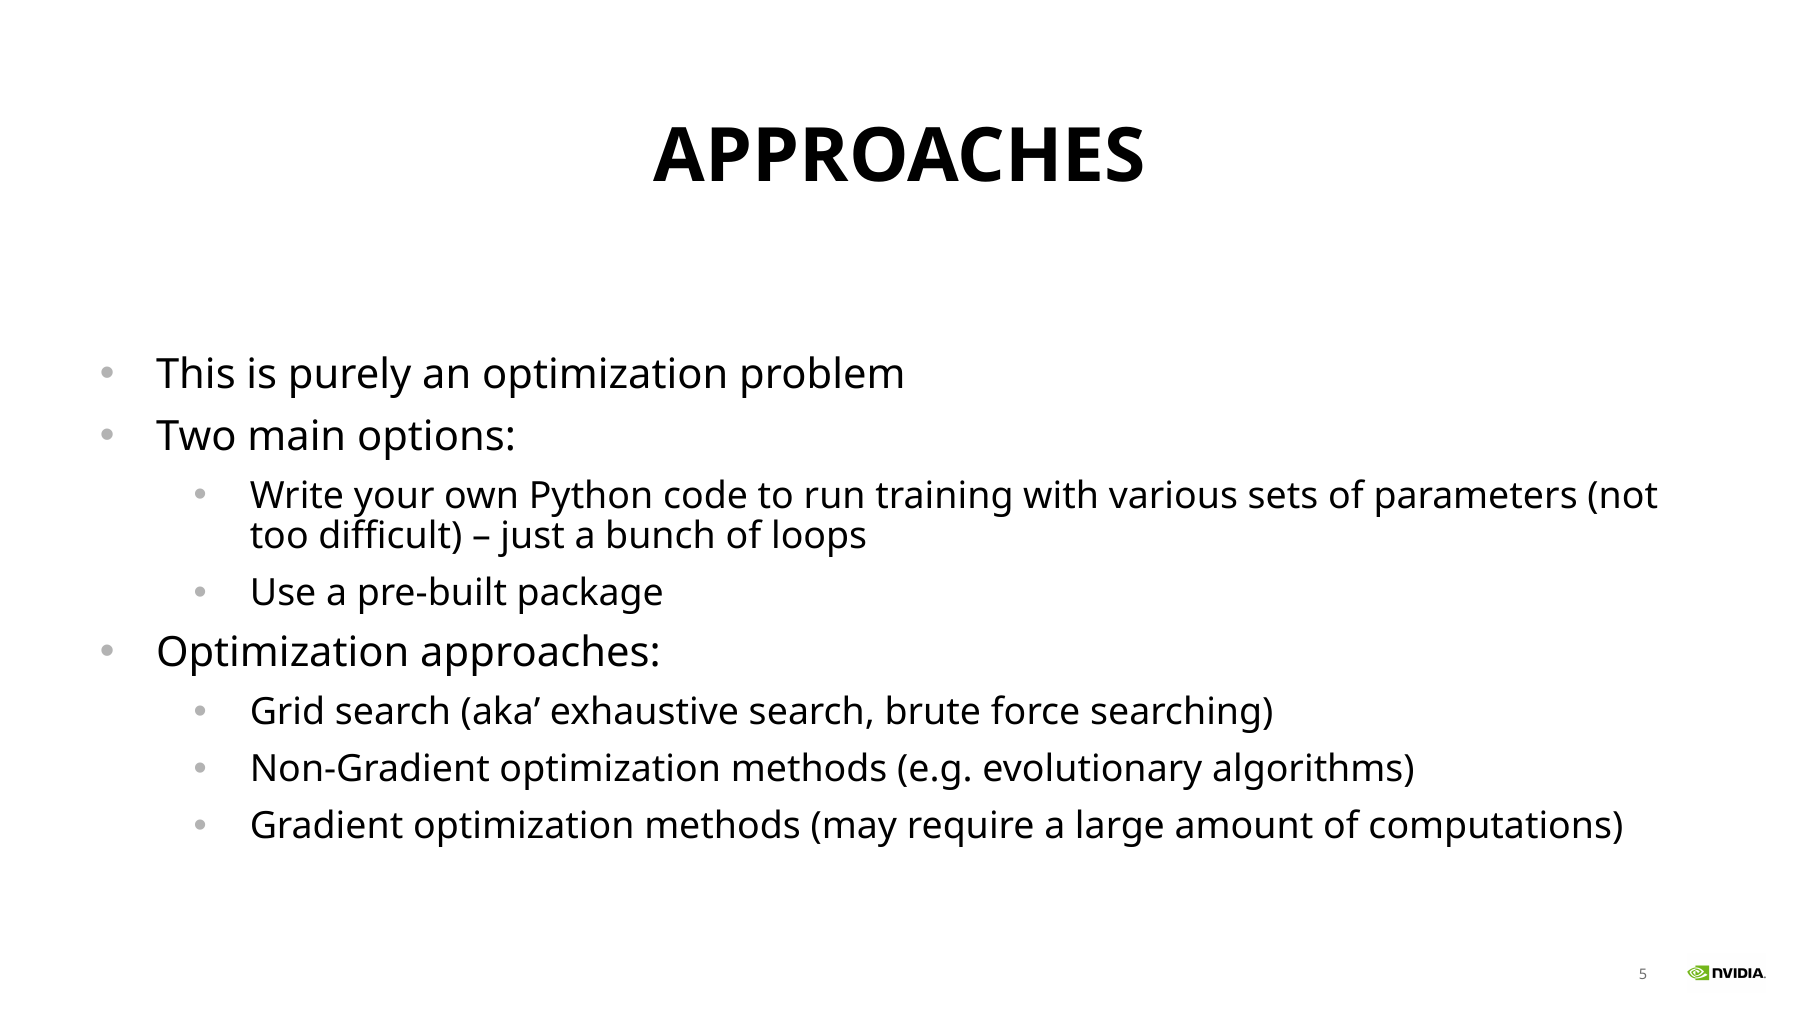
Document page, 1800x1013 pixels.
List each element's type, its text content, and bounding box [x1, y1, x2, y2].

list This is purely an optimization problem Two main options: Write your own Python code to run training with various sets of parameters (not too difficult) – just a bunch of loops Use a pre-built package Optimization approaches: Grid search (aka’ exhaustive search, brute force searching) Non-Gradient optimization methods (e.g. evolutionary algorithms) Gradient optimization methods (may require a large amount of computations) [84, 344, 1717, 956]
title Approaches [81, 108, 1719, 206]
picture [1687, 953, 1766, 993]
